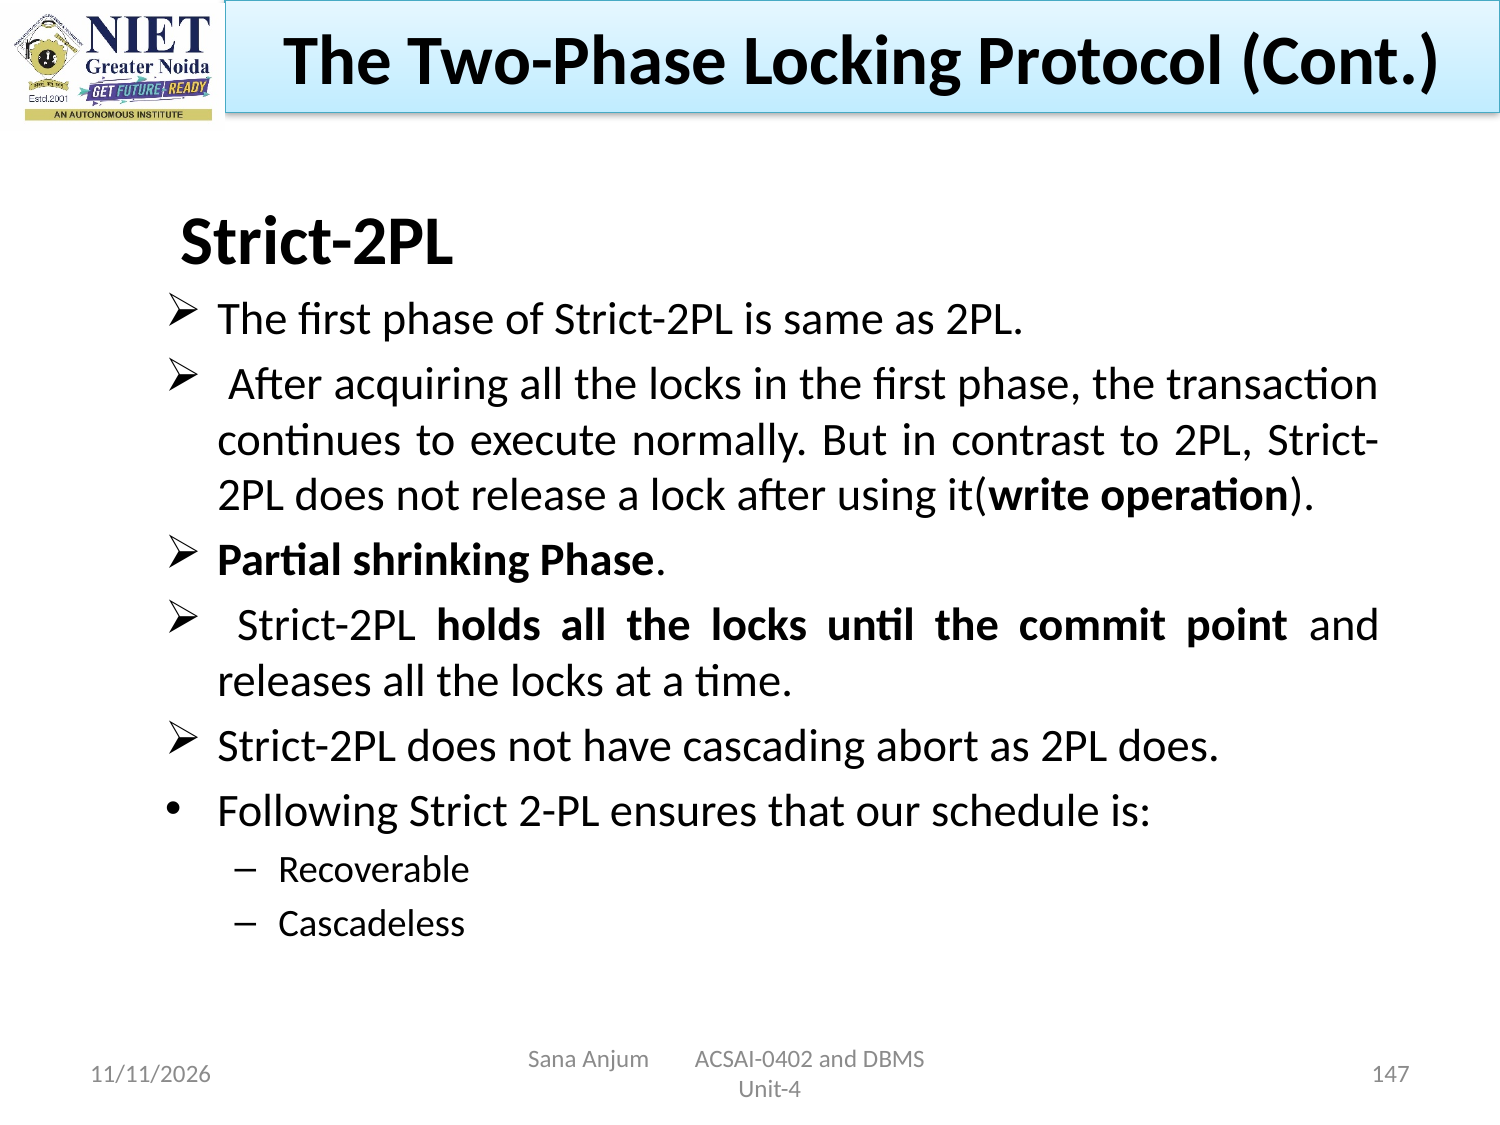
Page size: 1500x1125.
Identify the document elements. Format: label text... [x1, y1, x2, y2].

text_box Strict-2PL The first phase of Strict-2PL is same as 2PL. After acquiring all the locks in the first phase, the transaction continues to execute normally. But in contrast to 2PL, Strict-2PL does not release a lock after using it(write operation). Partial shrinking Phase. Strict-2PL holds all the locks until the commit point and releases all the locks at a time. Strict-2PL does not have cascading abort as 2PL does. Following Strict 2-PL ensures that our schedule is: Recoverable Cascadeless [149, 187, 1396, 1014]
text_box The Two-Phase Locking Protocol (Cont.) [224, 0, 1500, 113]
footer Sana Anjum ACSAI-0402 and DBMS Unit-4 [512, 1042, 988, 1103]
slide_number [75, 1042, 425, 1103]
picture [0, 2, 226, 131]
slide_number 147 [1074, 1042, 1425, 1103]
